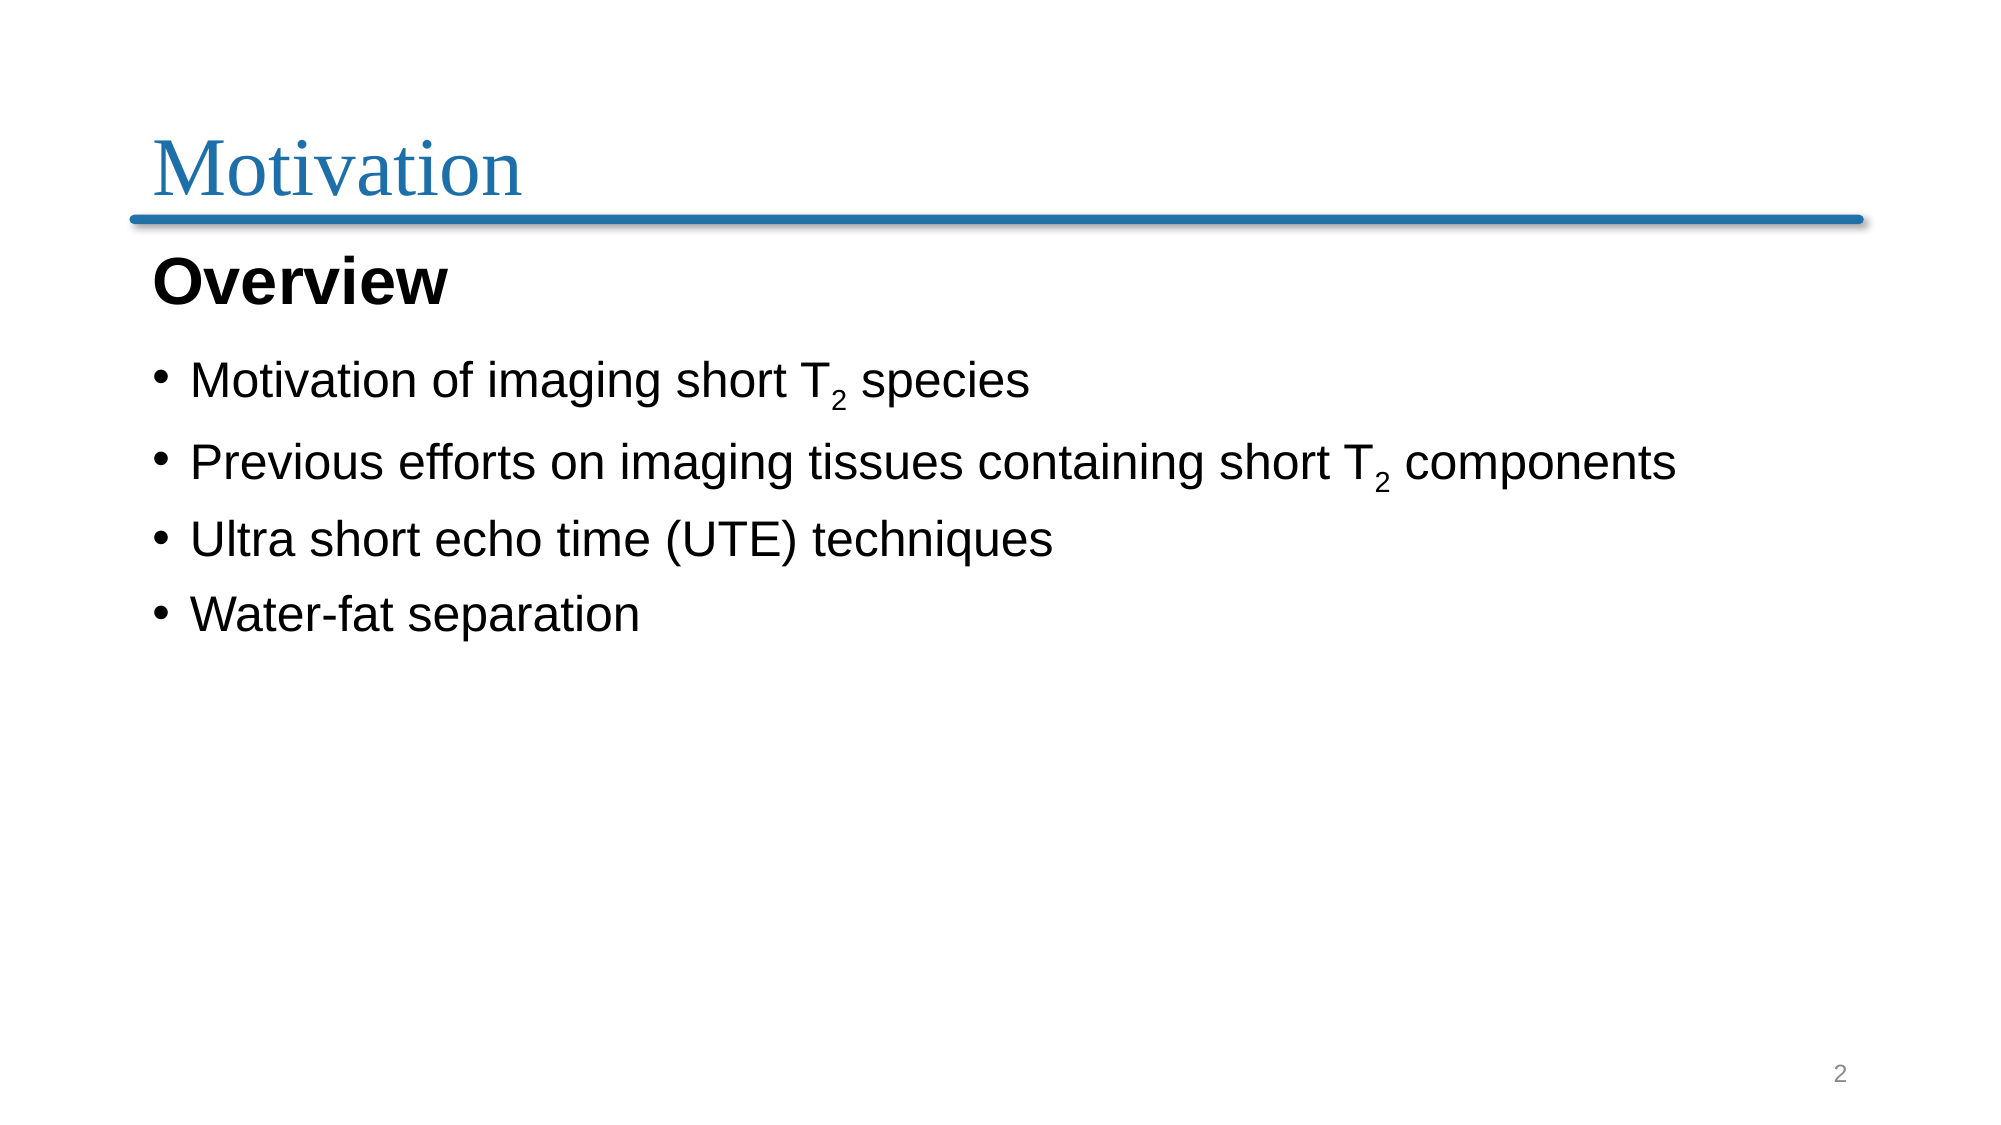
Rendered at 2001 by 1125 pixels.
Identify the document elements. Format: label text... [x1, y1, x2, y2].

text_box Overview [137, 234, 1863, 326]
slide_number 2 [1412, 1042, 1863, 1103]
title Motivation [137, 59, 1863, 213]
list Motivation of imaging short T2 species Previous efforts on imaging tissues containing short T2 components Ultra short echo time (UTE) techniques Water-fat separation [137, 341, 1863, 1014]
